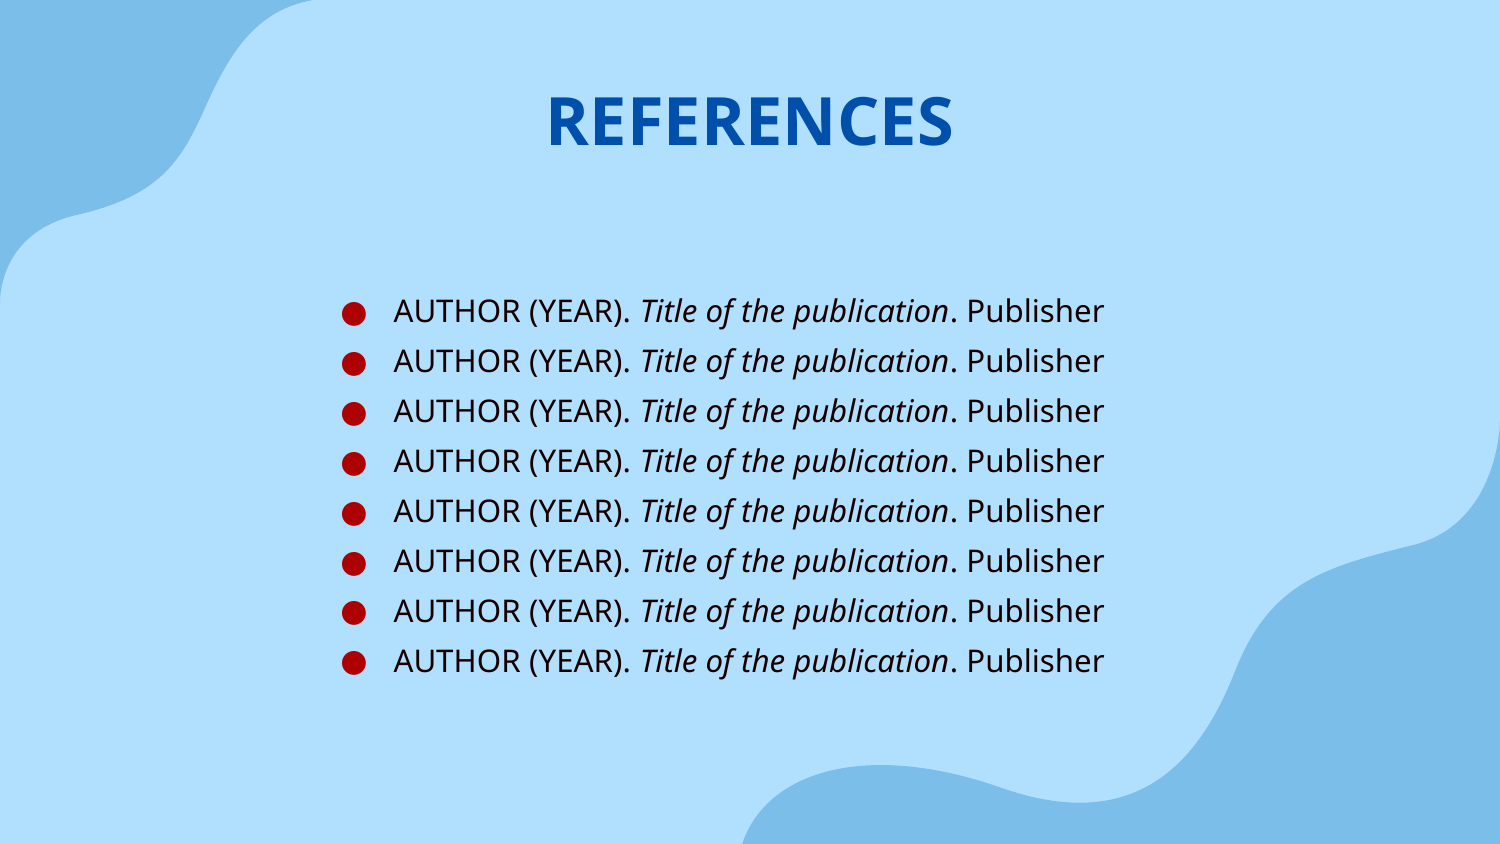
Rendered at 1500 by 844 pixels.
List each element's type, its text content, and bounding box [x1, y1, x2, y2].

title REFERENCES [118, 63, 1382, 161]
list AUTHOR (YEAR). Title of the publication. Publisher AUTHOR (YEAR). Title of the publication. Publisher AUTHOR (YEAR). Title of the publication. Publisher AUTHOR (YEAR). Title of the publication. Publisher AUTHOR (YEAR). Title of the publication. Publisher AUTHOR (YEAR). Title of the publication. Publisher AUTHOR (YEAR). Title of the publication. Publisher AUTHOR (YEAR). Title of the publication. Publisher [303, 276, 1197, 714]
